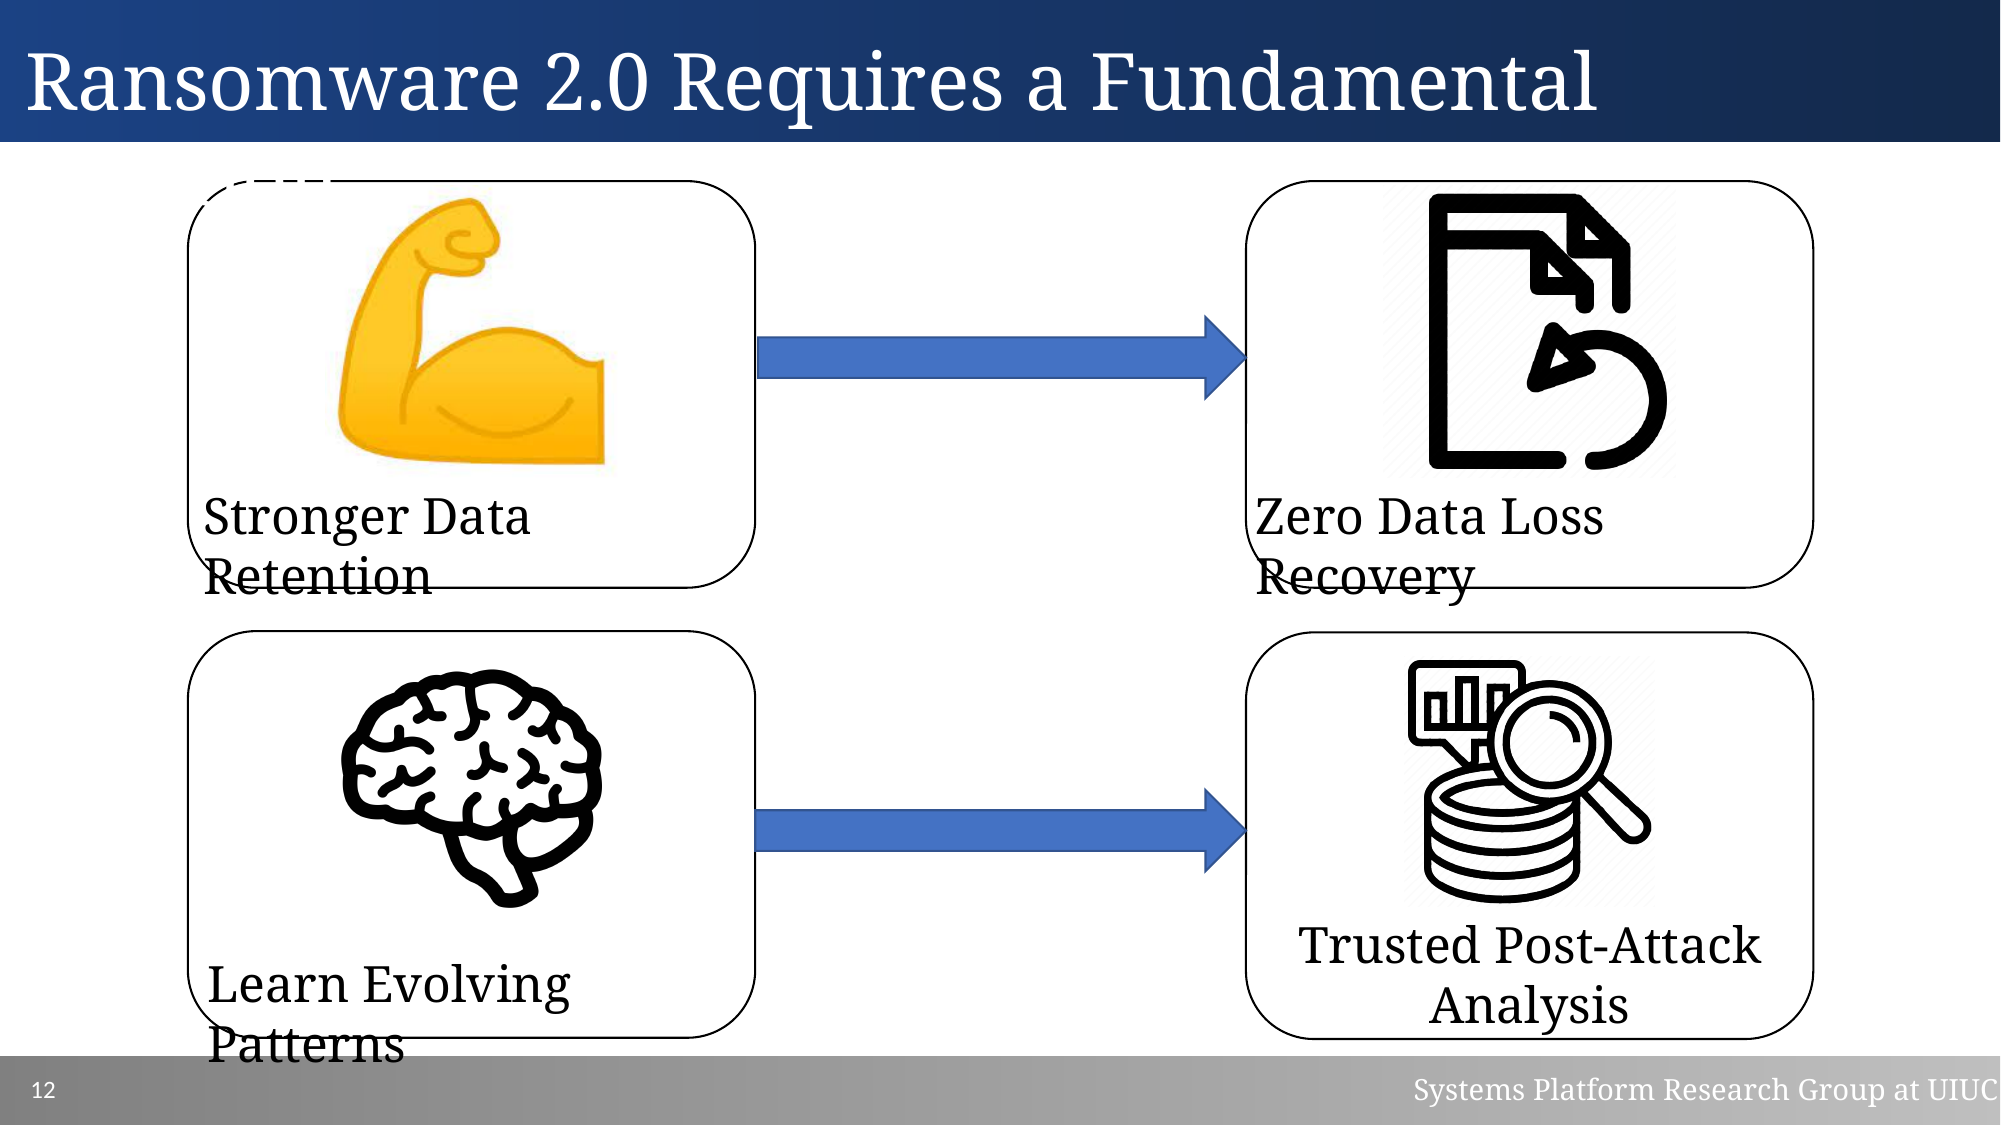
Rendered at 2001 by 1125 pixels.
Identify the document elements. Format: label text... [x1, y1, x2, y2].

text_box Systems Platform Research Group at UIUC [1303, 1063, 2000, 1114]
picture [325, 185, 618, 478]
text_box [1676, 229, 1815, 477]
picture [1383, 185, 1676, 478]
text_box [1244, 229, 1383, 477]
text_box [754, 787, 1248, 874]
text_box [186, 630, 757, 997]
text_box [0, 0, 2000, 142]
text_box Ransomware 2.0 Requires a Fundamental Solution [10, 23, 1904, 229]
text_box [1244, 631, 1815, 906]
picture [1404, 656, 1655, 907]
text_box Trusted Post-Attack Analysis [1233, 906, 1826, 1041]
text_box [0, 1056, 2000, 1125]
text_box [186, 229, 325, 533]
text_box Learn Evolving Patterns [192, 945, 767, 1081]
text_box [618, 229, 757, 477]
text_box Stronger Data Retention [188, 477, 782, 612]
text_box Zero Data Loss Recovery [1241, 477, 1834, 612]
picture [341, 669, 602, 908]
slide_number 12 [10, 1058, 71, 1119]
text_box [757, 314, 1248, 401]
